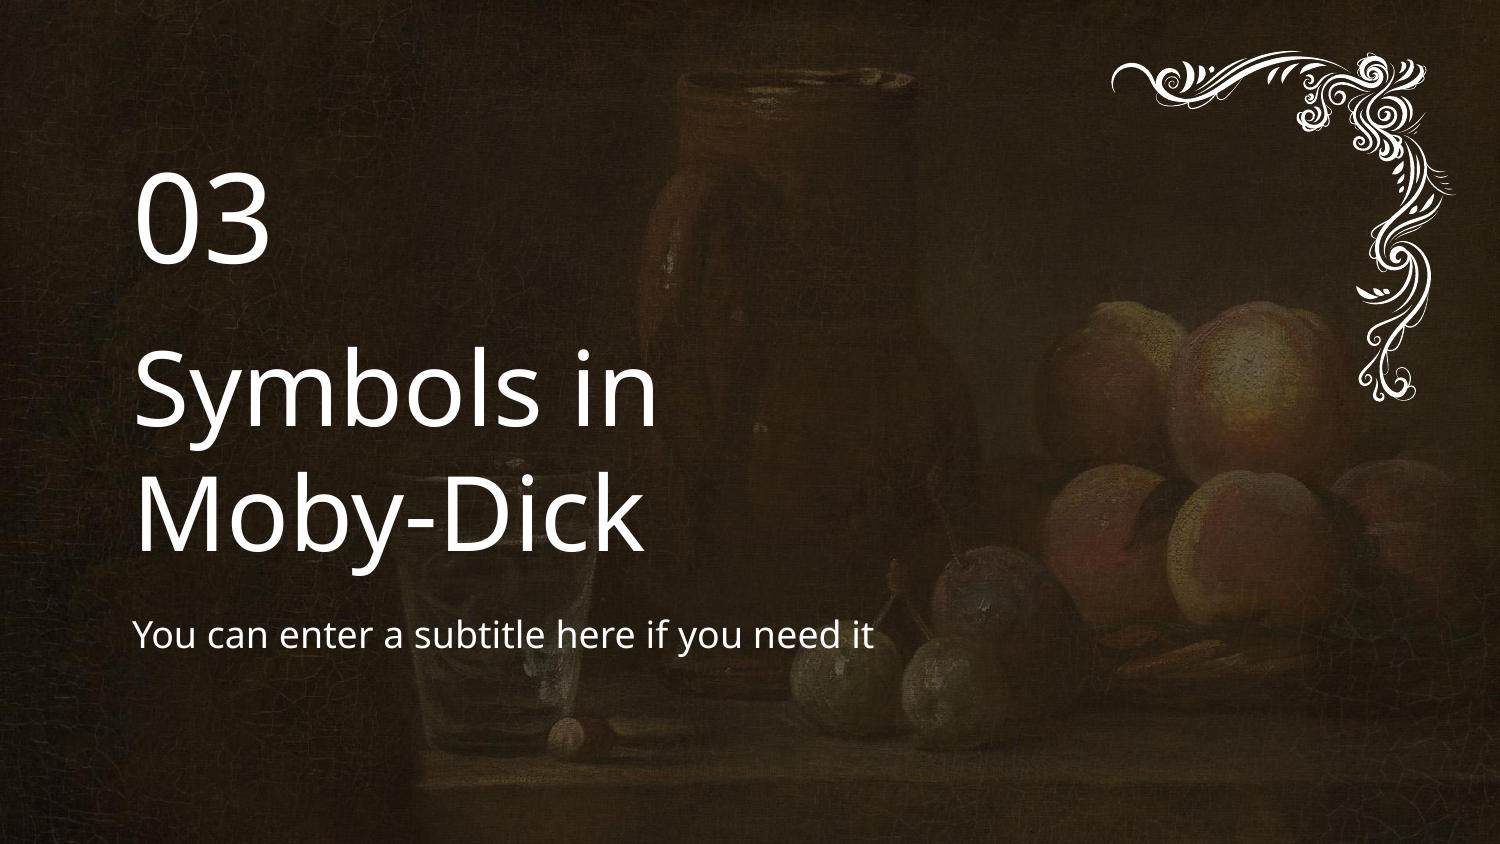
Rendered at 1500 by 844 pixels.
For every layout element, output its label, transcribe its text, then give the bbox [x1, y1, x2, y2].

title Symbols in Moby-Dick [117, 341, 949, 553]
title 03 [117, 165, 320, 304]
subtitle You can enter a subtitle here if you need it [117, 589, 949, 678]
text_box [1110, 50, 1457, 402]
picture [0, 0, 1500, 844]
